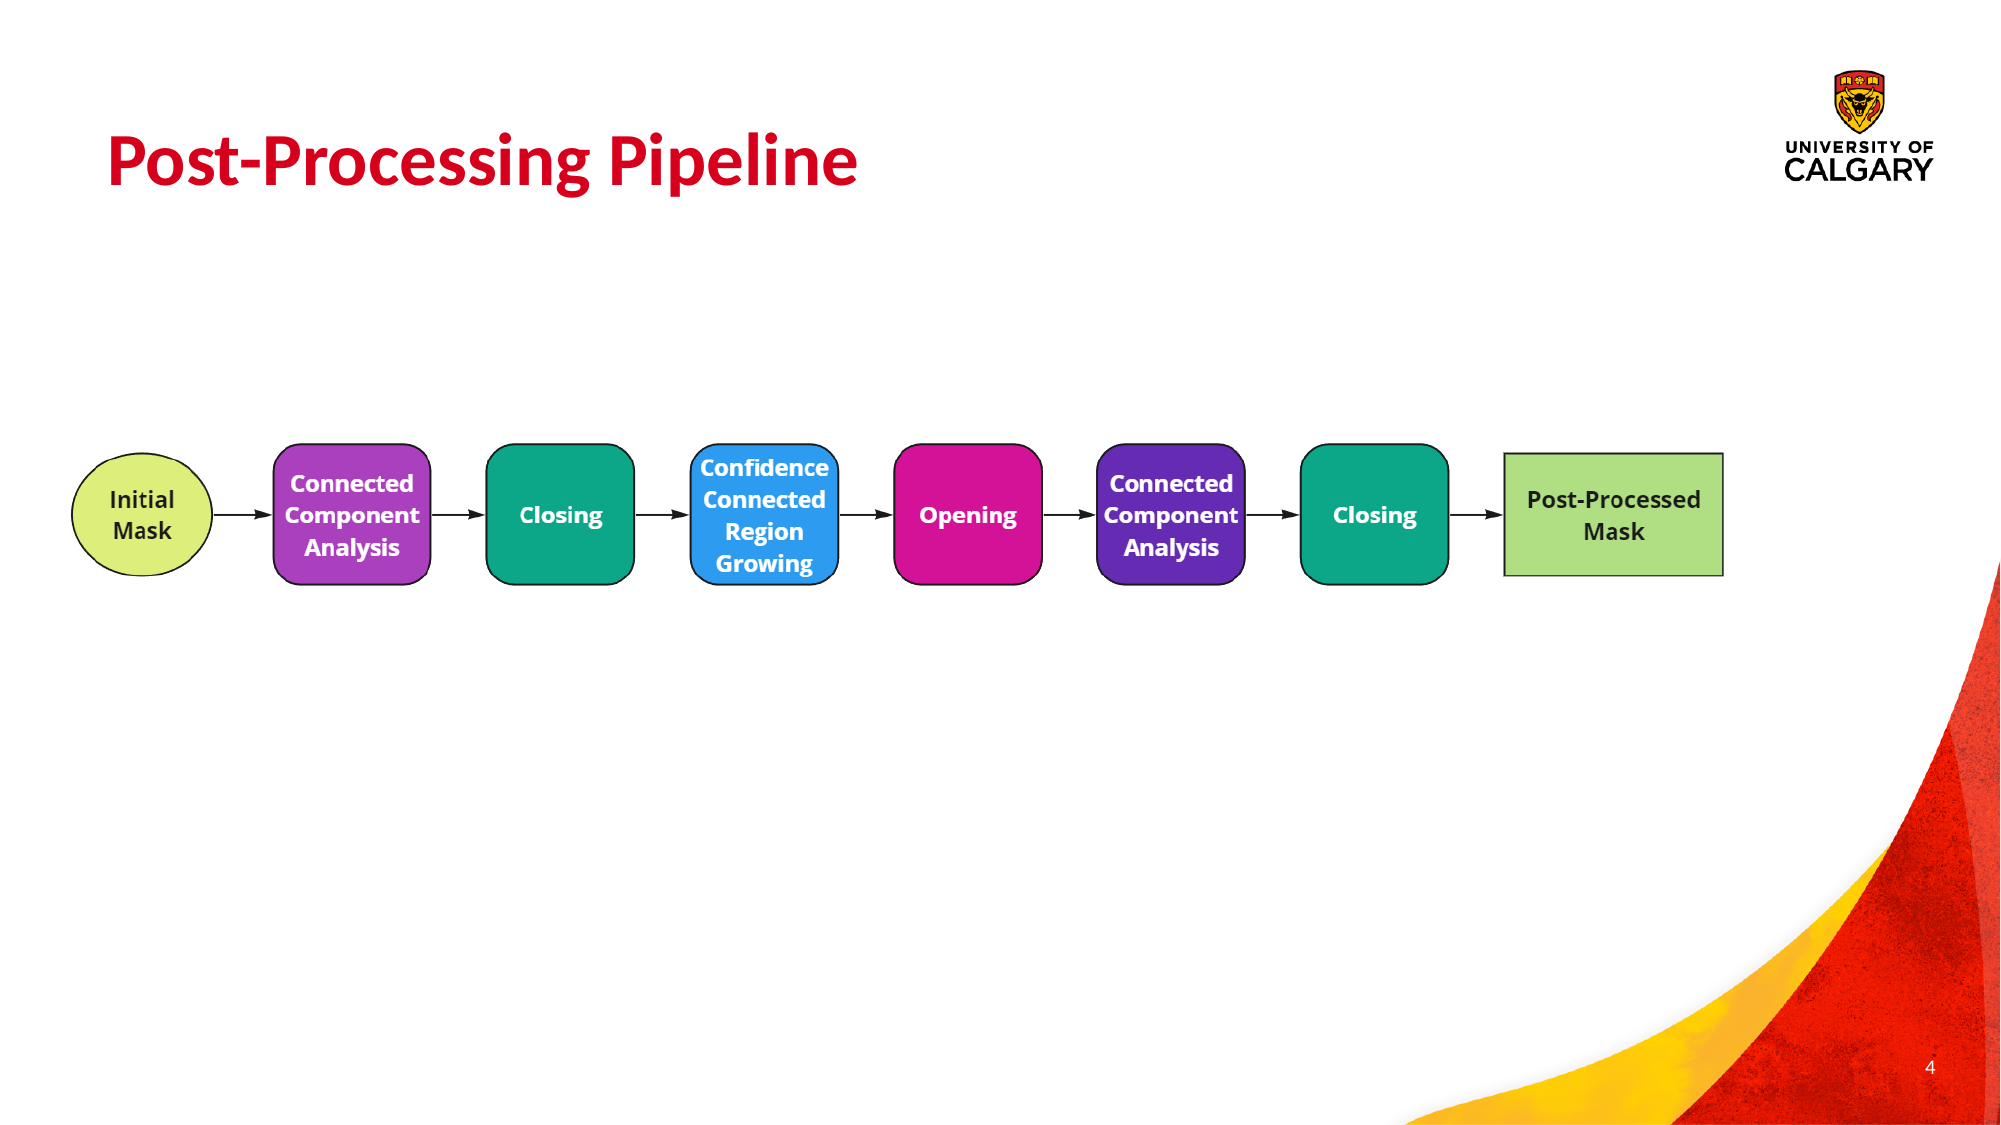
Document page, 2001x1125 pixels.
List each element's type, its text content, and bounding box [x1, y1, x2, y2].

picture [0, 0, 2001, 1125]
title Post-Processing Pipeline [92, 76, 1688, 228]
slide_number 4 [1500, 1046, 1951, 1107]
